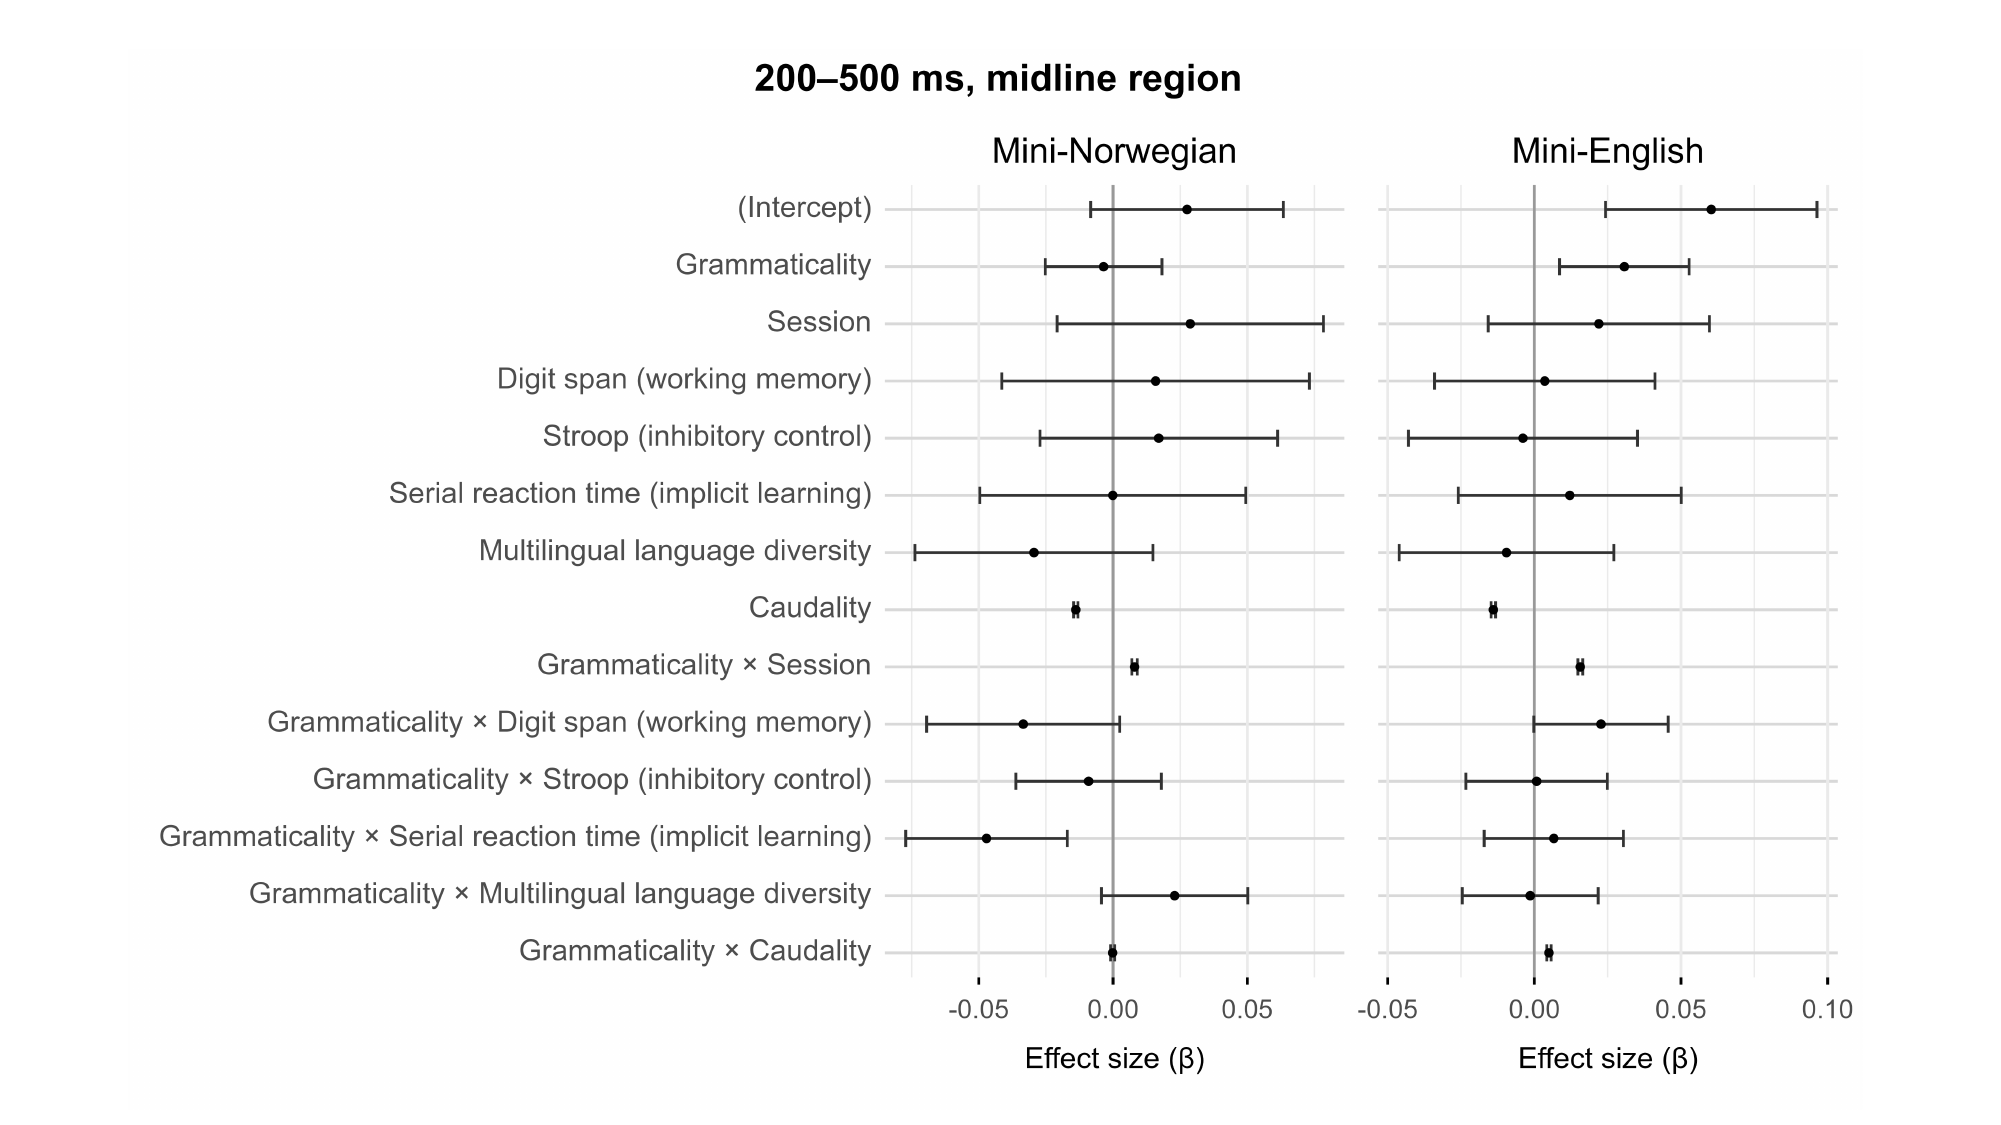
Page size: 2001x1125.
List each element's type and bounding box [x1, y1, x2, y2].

picture [128, 49, 1863, 1110]
